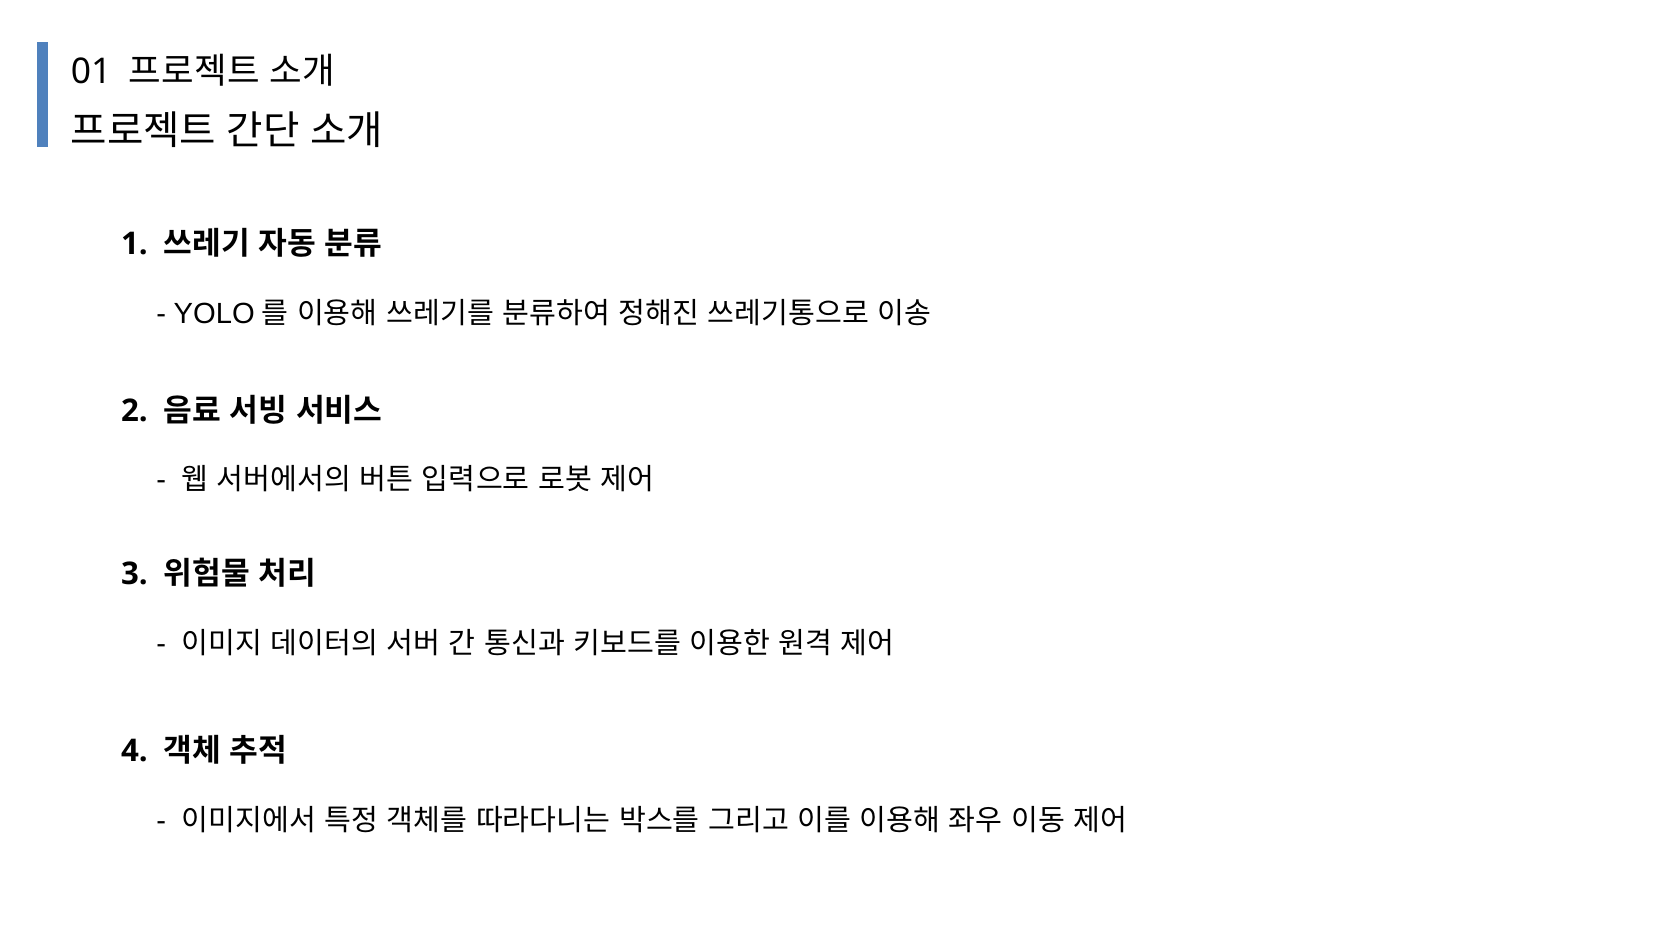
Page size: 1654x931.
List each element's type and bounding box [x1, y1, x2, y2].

text_box [105, 382, 1229, 504]
text_box [105, 722, 1229, 844]
text_box [35, 39, 497, 150]
text_box [105, 215, 1229, 337]
text_box [105, 545, 1229, 667]
